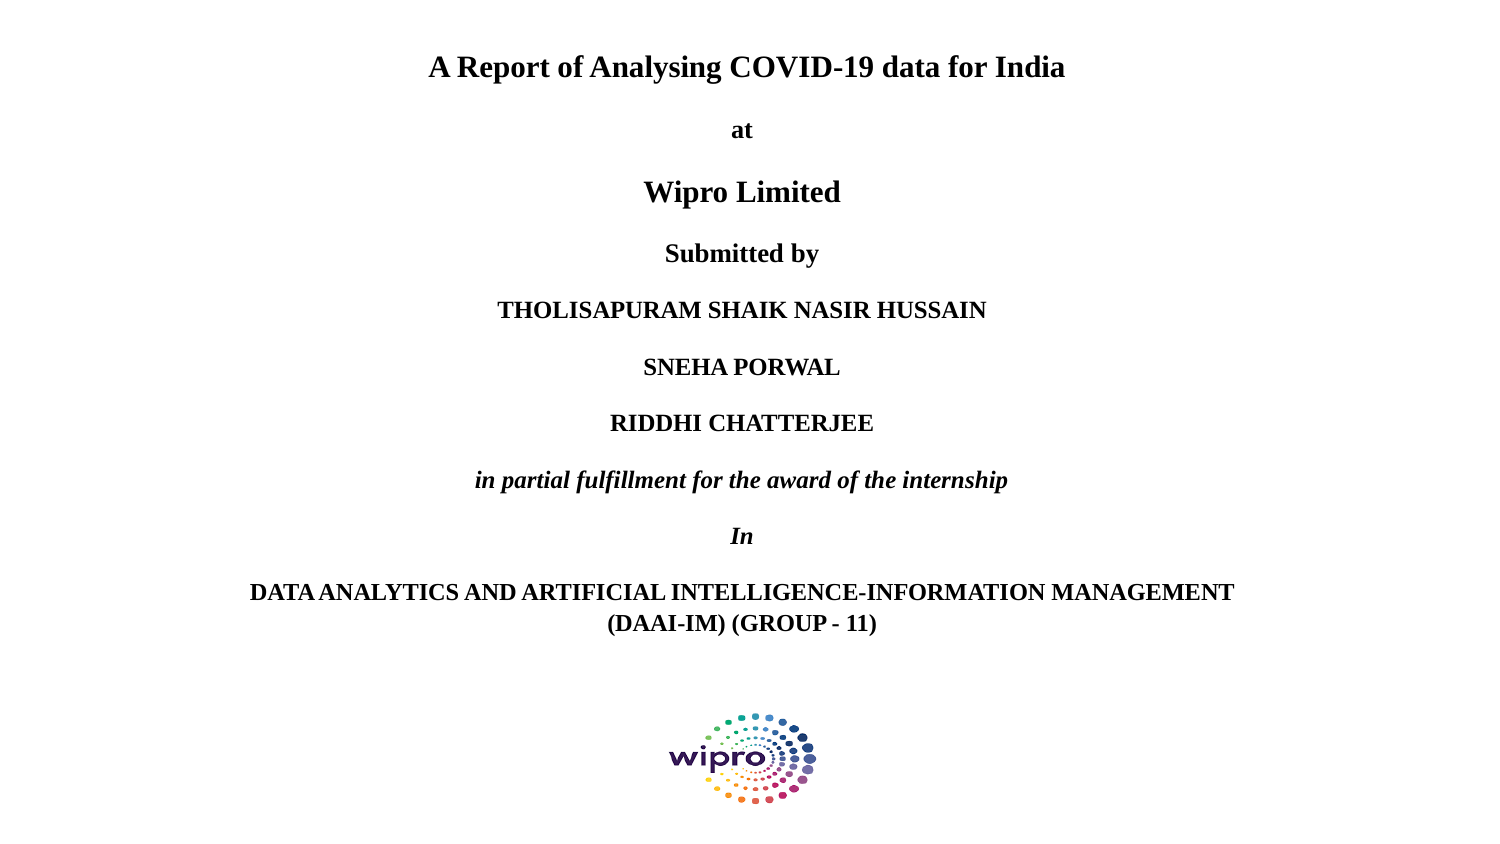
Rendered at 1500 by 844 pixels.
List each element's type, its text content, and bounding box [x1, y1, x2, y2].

title A Report of Analysing COVID-19 data for India at Wipro Limited Submitted by THOLISAPURAM SHAIK NASIR HUSSAIN SNEHA PORWAL RIDDHI CHATTERJEE in partial fulfillment for the award of the internship In DATA ANALYTICS AND ARTIFICIAL INTELLIGENCE-INFORMATION MANAGEMENT (DAAI-IM) (GROUP - 11) [219, 23, 1265, 844]
picture [644, 682, 840, 835]
